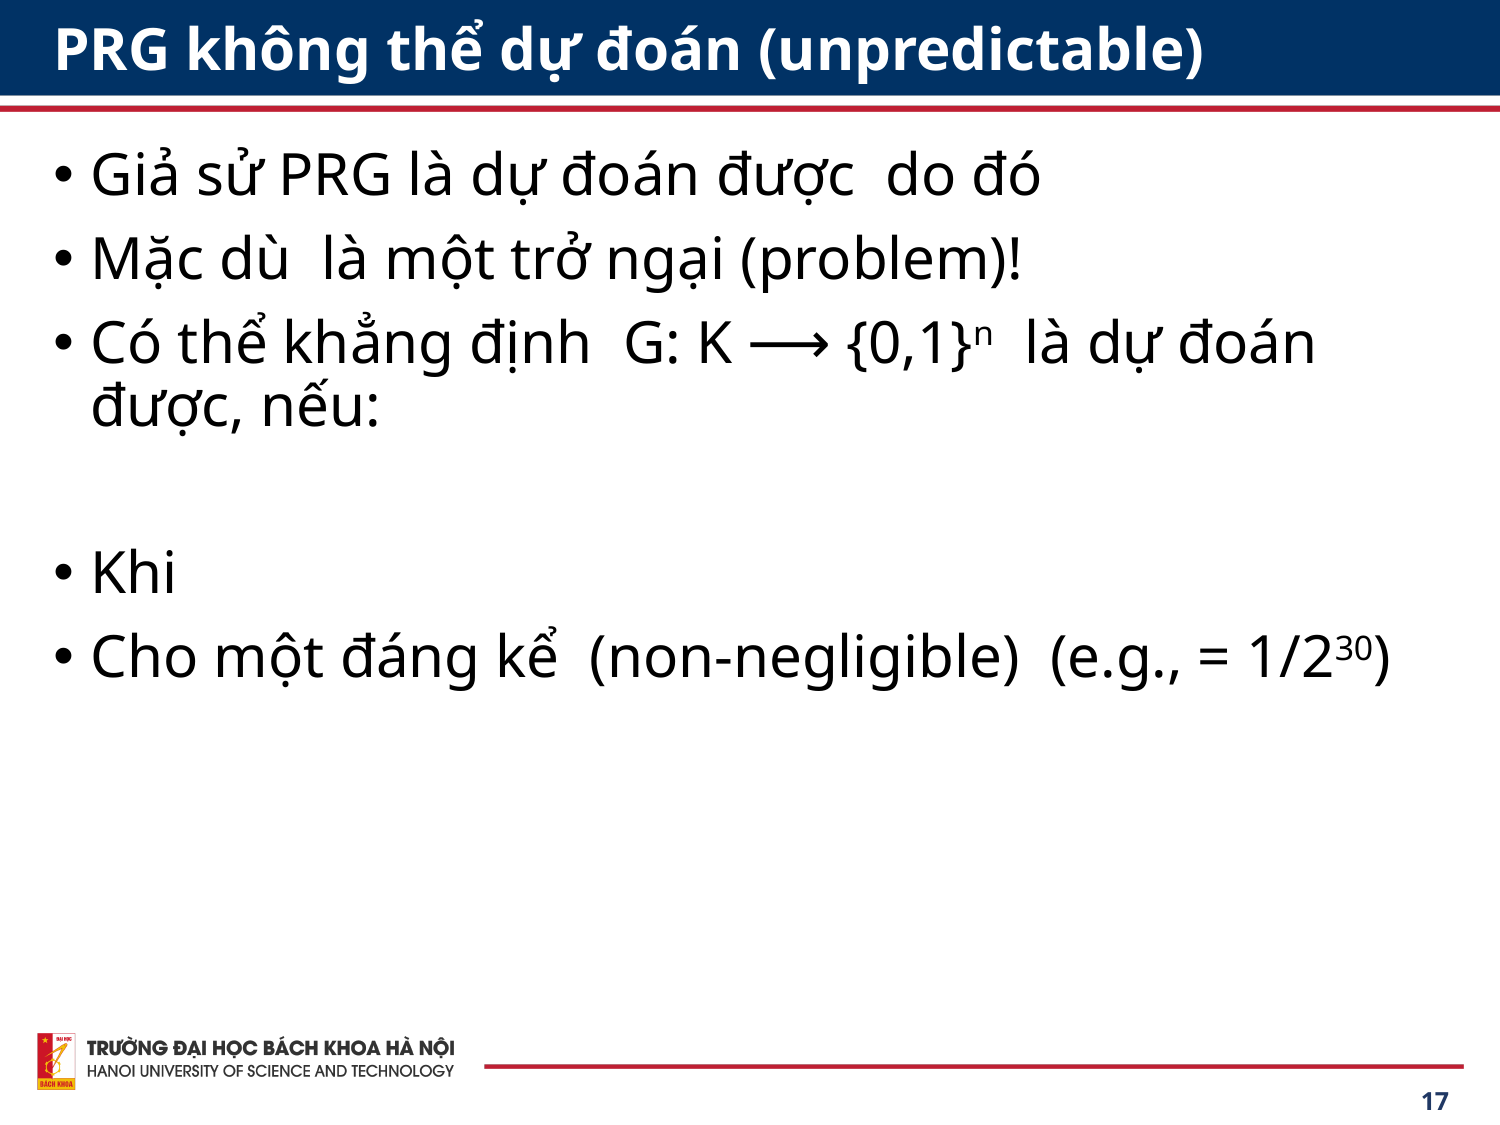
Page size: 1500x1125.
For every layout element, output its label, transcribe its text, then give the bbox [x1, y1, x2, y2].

slide_number 17 [1126, 1078, 1464, 1125]
picture [0, 0, 1500, 1125]
title PRG không thể dự đoán (unpredictable) [38, 12, 1462, 87]
